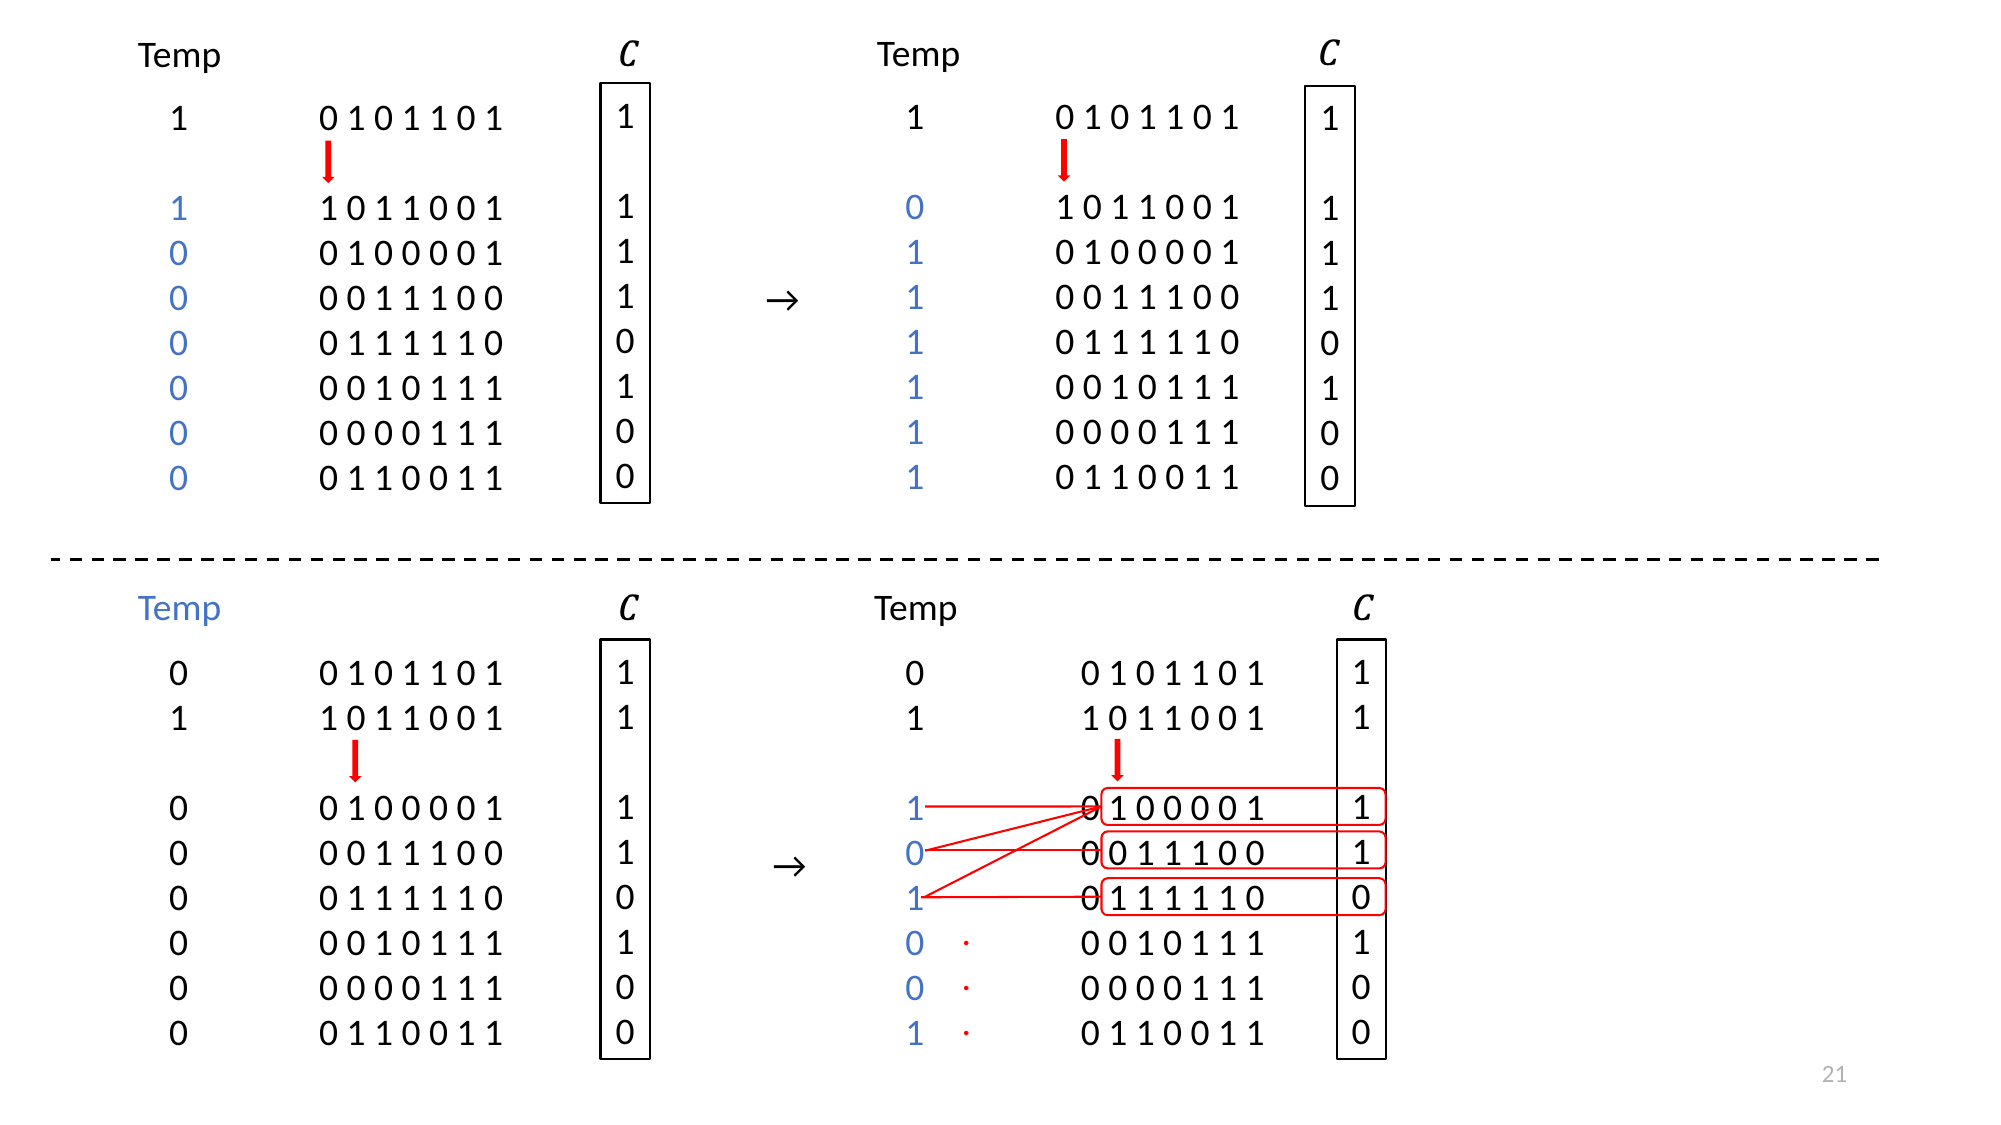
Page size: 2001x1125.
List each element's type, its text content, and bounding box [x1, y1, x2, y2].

text_box Temp [123, 22, 238, 83]
text_box 1 0 1 0 1 1 0 1 0 1 0 1 1 0 0 1 1 0 1 0 0 0 0 1 1 0 0 1 1 1 0 0 1 0 1 1 1 1 1 0 1 0 0 1 0 1 1 1 1 0 0 0 0 1 1 1 1 0 1 1 0 0 1 1 [890, 84, 1580, 509]
text_box 1 1 1 1 0 1 0 0 [600, 83, 650, 504]
text_box [1101, 878, 1386, 916]
text_box Temp [861, 21, 977, 82]
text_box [925, 807, 1102, 851]
text_box [597, 576, 661, 637]
text_box 1 0 1 0 1 1 0 1 1 1 0 1 1 0 0 1 0 0 1 0 0 0 0 1 0 0 0 1 1 1 0 0 0 0 1 1 1 1 1 0 0 0 0 1 0 1 1 1 0 0 0 0 0 1 1 1 0 0 1 1 0 0 1 1 [154, 85, 844, 510]
text_box [1101, 787, 1386, 825]
text_box 1 1 1 1 0 1 0 0 [600, 639, 650, 1060]
text_box [50, 19, 1958, 171]
text_box [597, 22, 661, 83]
text_box [324, 141, 333, 182]
text_box 0 0 1 0 1 1 0 1 1 1 0 1 1 0 0 1 1 0 1 0 0 0 0 1 0 0 0 1 1 1 0 0 1 0 1 1 1 1 1 0 0 0 0 1 0 1 1 1 0 0 0 0 0 1 1 1 1 0 1 1 0 0 1 1 [890, 640, 1580, 1065]
text_box Temp [859, 575, 974, 636]
text_box → [750, 267, 818, 328]
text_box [924, 806, 1102, 896]
text_box . . . [946, 900, 987, 1051]
text_box [1102, 831, 1386, 869]
text_box Temp [123, 575, 238, 636]
text_box 0 0 1 0 1 1 0 1 1 1 0 1 1 0 0 1 0 0 1 0 0 0 0 1 0 0 0 1 1 1 0 0 0 0 1 1 1 1 1 0 0 0 0 1 0 1 1 1 0 0 0 0 0 1 1 1 0 0 1 1 0 0 1 1 [154, 640, 844, 1065]
slide_number 21 [1412, 1042, 1863, 1103]
text_box → [757, 833, 825, 894]
text_box [1333, 576, 1397, 637]
text_box 1 1 1 1 0 1 0 0 [1336, 639, 1387, 1060]
text_box [1298, 21, 1362, 83]
